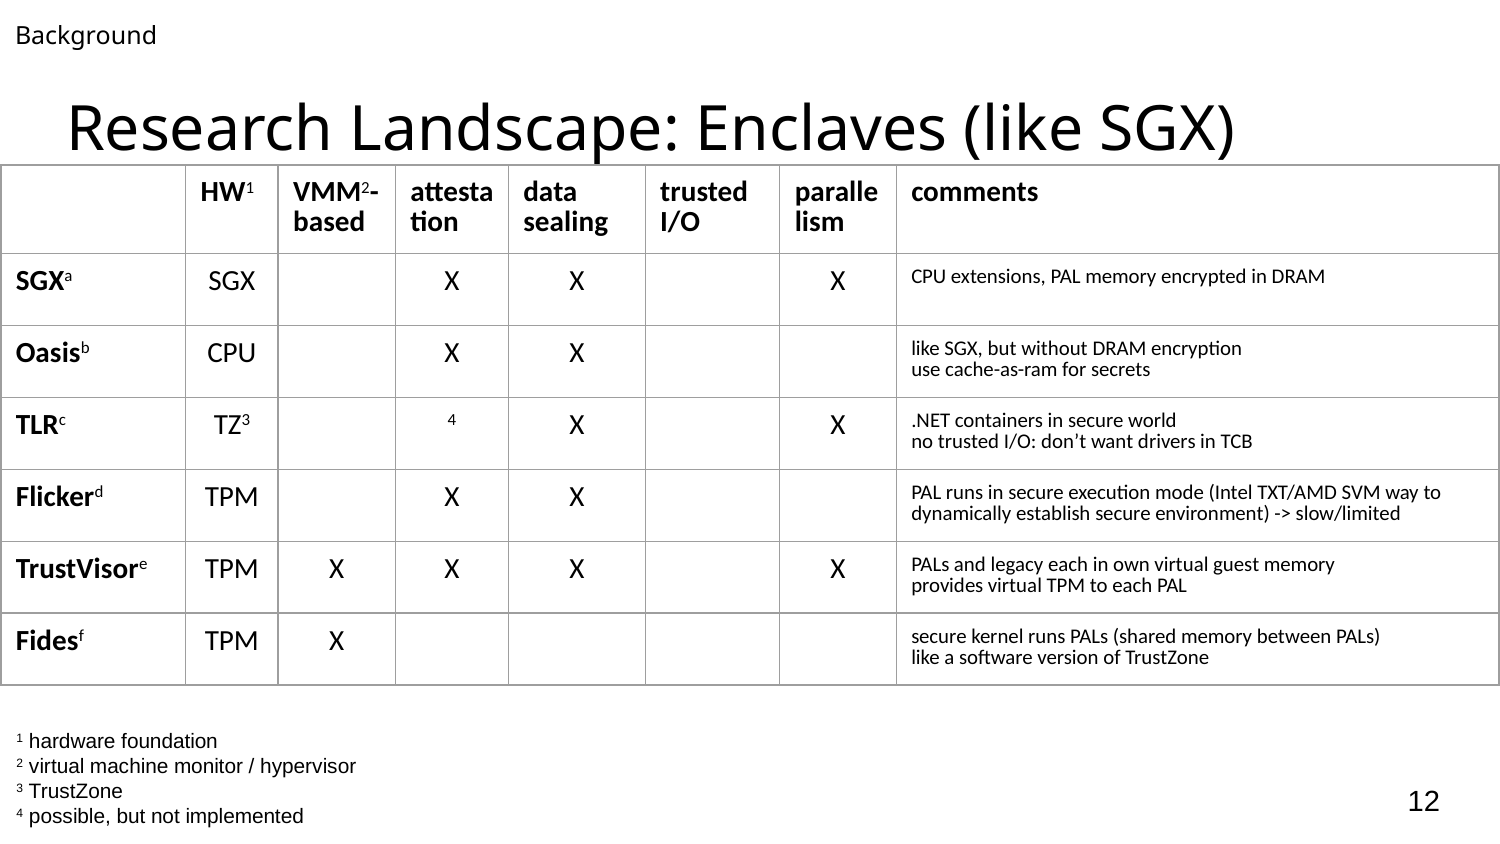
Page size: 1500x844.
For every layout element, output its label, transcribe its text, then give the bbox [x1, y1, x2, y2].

table_header attestation [396, 166, 508, 253]
table_cell X [780, 254, 896, 325]
table_cell X [509, 398, 645, 469]
table_cell X [279, 614, 395, 684]
table_header HW1 [186, 166, 277, 253]
table_cell X [396, 326, 508, 397]
table_header data sealing [509, 166, 645, 253]
table_cell X [396, 542, 508, 612]
table_cell [780, 614, 896, 684]
title Research Landscape: Enclaves (like SGX) [51, 72, 1449, 164]
table_cell Fidesf [2, 614, 185, 684]
table_cell SGX [186, 254, 277, 325]
slide_number ‹#› [1392, 767, 1483, 833]
table_cell PALs and legacy each in own virtual guest memory provides virtual TPM to each PAL [897, 542, 1498, 612]
table_cell PAL runs in secure execution mode (Intel TXT/AMD SVM way to dynamically establish secure environment) -> slow/limited [897, 470, 1498, 541]
table_cell [646, 614, 779, 684]
table_cell X [509, 326, 645, 397]
table_cell X [780, 398, 896, 469]
table_cell [646, 254, 779, 325]
table_cell TPM [186, 614, 277, 684]
table_cell TLRc [2, 398, 185, 469]
table_header comments [897, 166, 1498, 253]
table_cell [279, 326, 395, 397]
table_cell .NET containers in secure world no trusted I/O: don’t want drivers in TCB [897, 398, 1498, 469]
table_cell [509, 614, 645, 684]
table_cell X [509, 470, 645, 541]
table_cell CPU [186, 326, 277, 397]
table_header parallelism [780, 166, 896, 253]
table_cell TZ3 [186, 398, 277, 469]
table_header trusted I/O [646, 166, 779, 253]
table_cell [646, 398, 779, 469]
table_cell Oasisb [2, 326, 185, 397]
text_box 1 hardware foundation 2 virtual machine monitor / hypervisor 3 TrustZone 4 possible, but not implemented [1, 685, 657, 843]
table_cell [780, 470, 896, 541]
table_cell SGXa [2, 254, 185, 325]
table_cell [646, 326, 779, 397]
table_cell [396, 614, 508, 684]
table_header VMM2-based [279, 166, 395, 253]
table_header [2, 166, 185, 253]
table_cell TPM [186, 542, 277, 612]
table_cell TrustVisore [2, 542, 185, 612]
table_cell [646, 470, 779, 541]
table_cell TPM [186, 470, 277, 541]
table_cell CPU extensions, PAL memory encrypted in DRAM [897, 254, 1498, 325]
table_cell Flickerd [2, 470, 185, 541]
table_cell secure kernel runs PALs (shared memory between PALs) like a software version of TrustZone [897, 614, 1498, 684]
table_cell X [396, 470, 508, 541]
table_cell X [780, 542, 896, 612]
table_cell like SGX, but without DRAM encryption use cache-as-ram for secrets [897, 326, 1498, 397]
table_cell X [279, 542, 395, 612]
table_cell [279, 470, 395, 541]
table_cell [279, 254, 395, 325]
table_cell X [509, 542, 645, 612]
table_cell 4 [396, 398, 508, 469]
table_cell X [509, 254, 645, 325]
subtitle Background [0, 0, 330, 65]
table_cell [646, 542, 779, 612]
table_cell [780, 326, 896, 397]
table_cell X [396, 254, 508, 325]
table_cell [279, 398, 395, 469]
